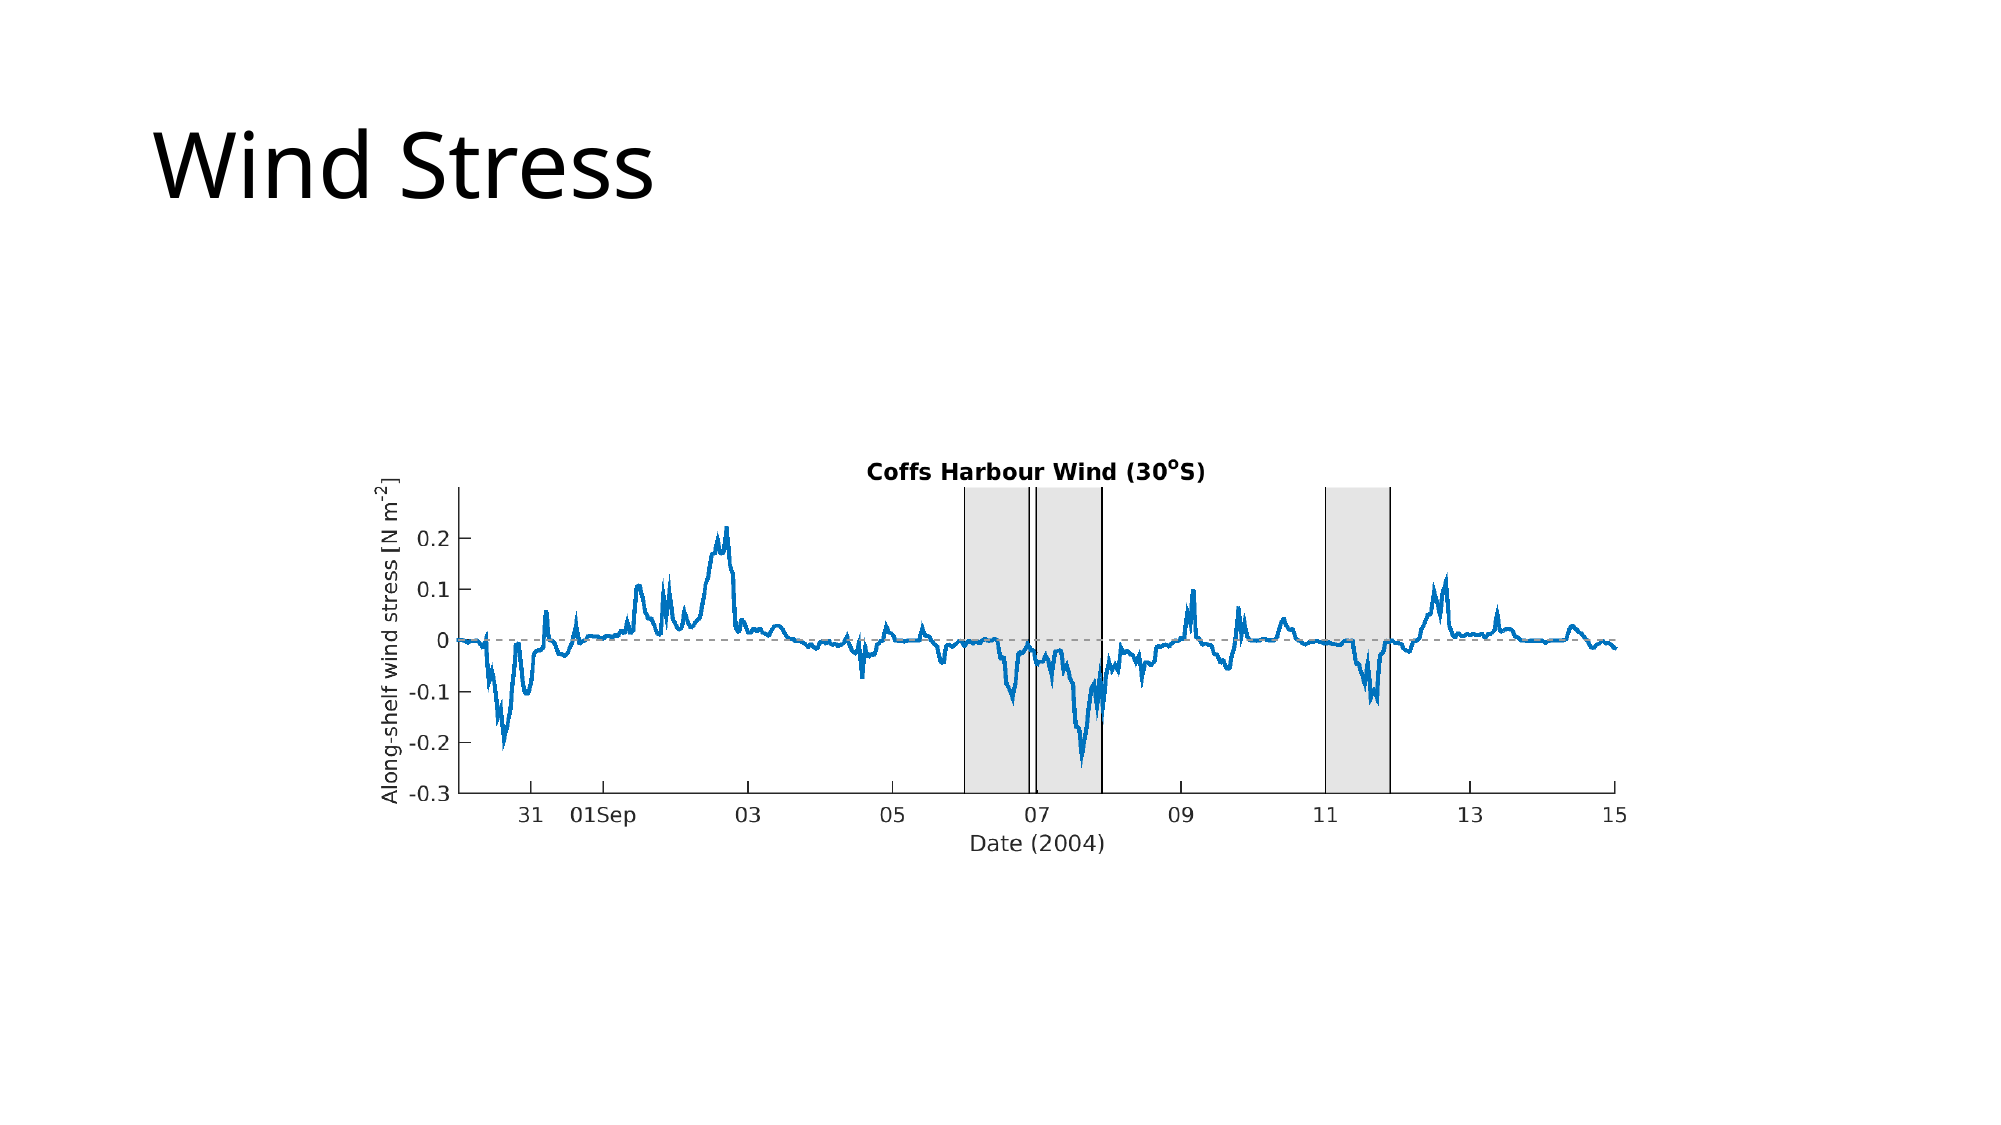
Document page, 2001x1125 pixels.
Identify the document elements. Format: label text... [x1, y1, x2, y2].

title Wind Stress [137, 59, 1863, 278]
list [374, 459, 1626, 854]
